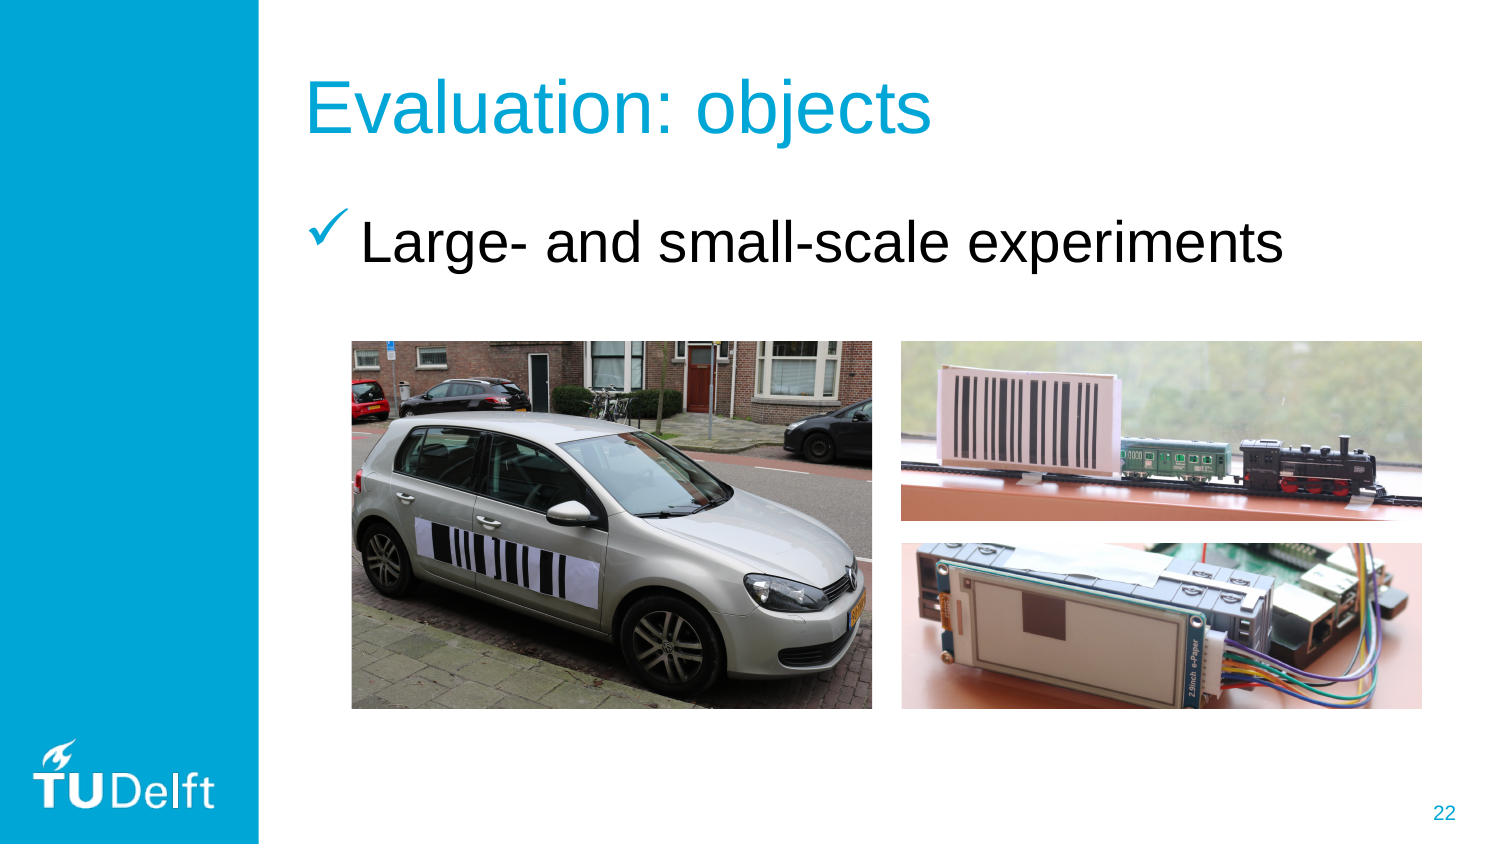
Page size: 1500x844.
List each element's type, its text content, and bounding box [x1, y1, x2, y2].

title Evaluation: objects [289, 33, 1455, 175]
picture [901, 543, 1423, 709]
text_box Large- and small-scale experiments [289, 196, 1455, 769]
picture [901, 341, 1423, 522]
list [351, 341, 873, 709]
